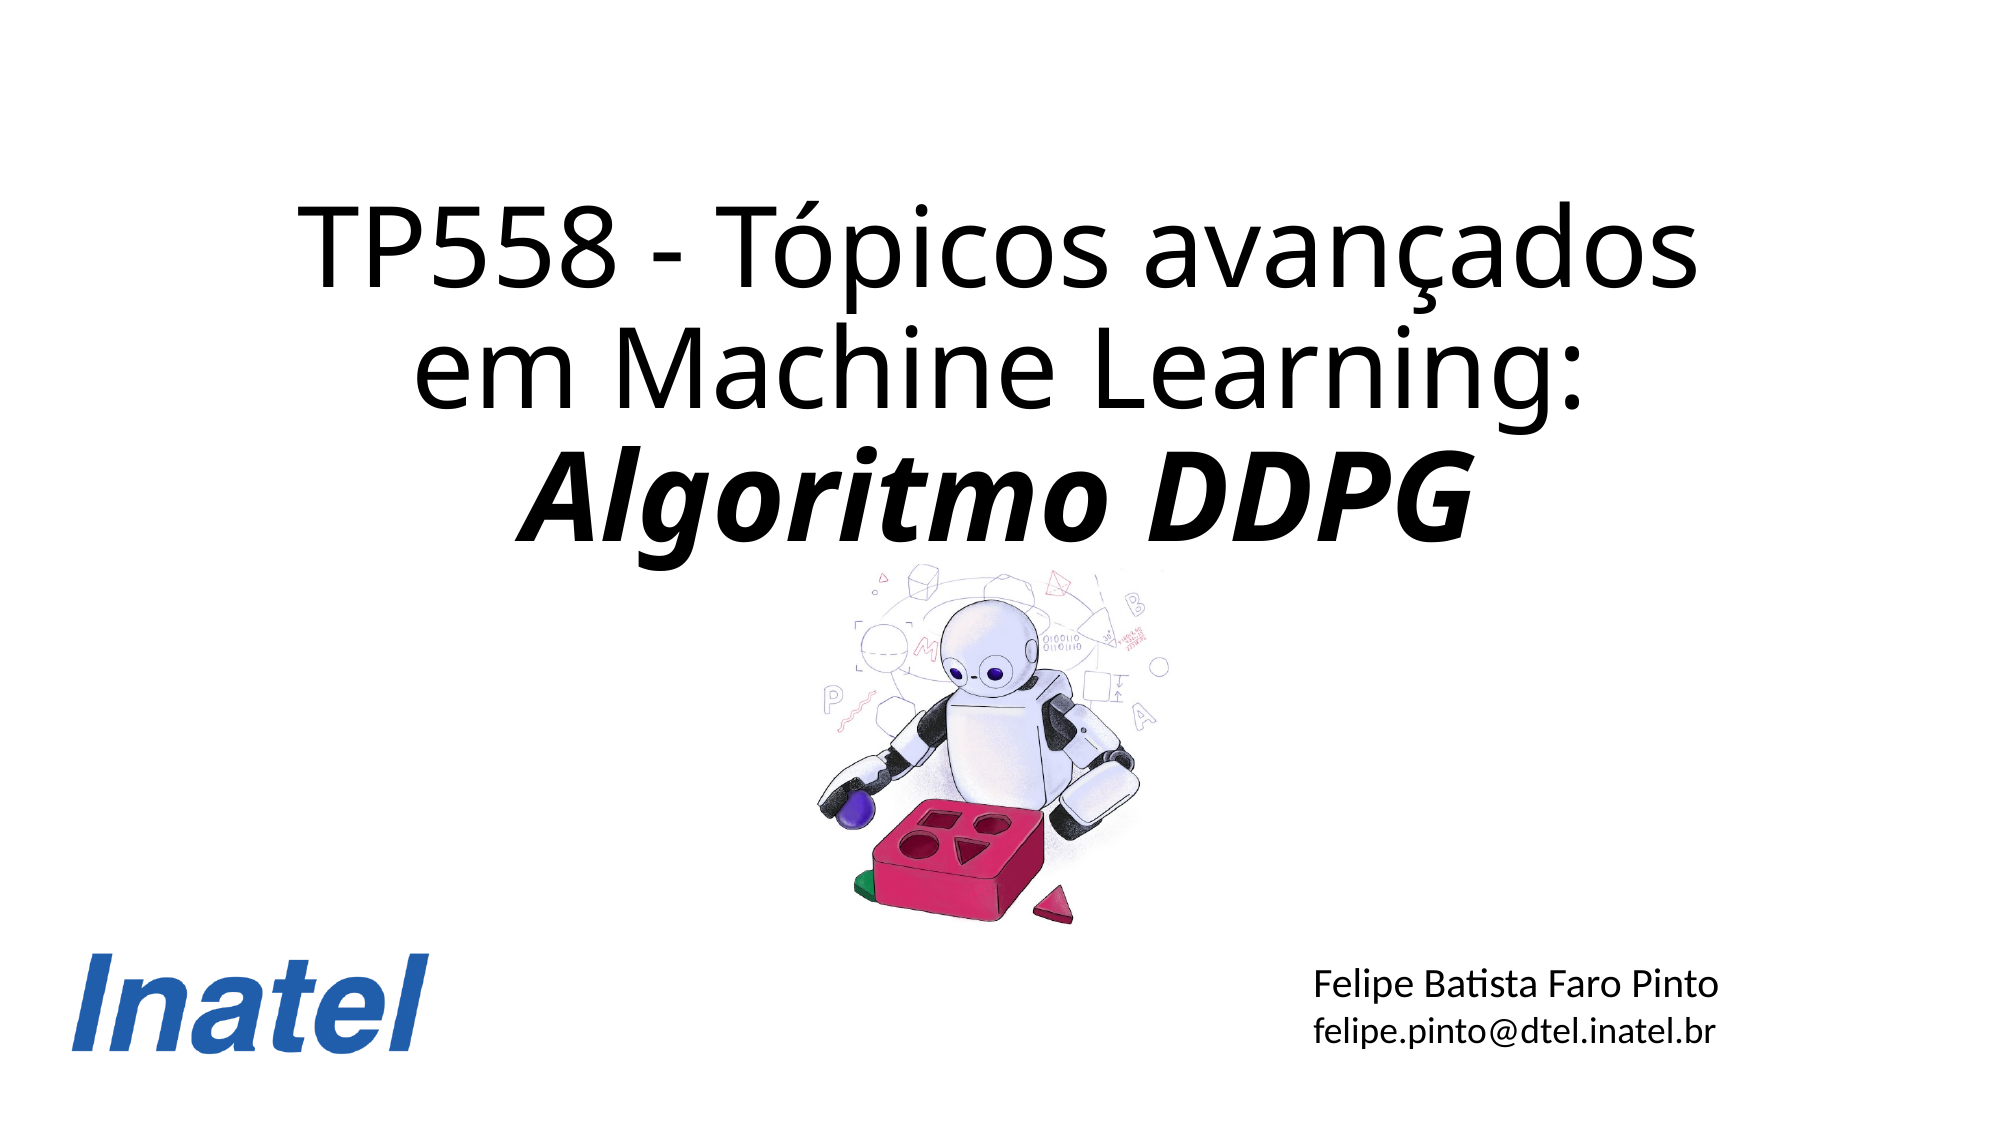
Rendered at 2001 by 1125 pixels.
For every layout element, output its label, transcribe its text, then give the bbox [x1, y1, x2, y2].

picture [814, 564, 1186, 932]
picture [64, 948, 436, 1060]
title TP558 - Tópicos avançados em Machine Learning: Algoritmo DDPG [249, 134, 1750, 576]
text_box Felipe Batista Faro Pinto felipe.pinto@dtel.inatel.br [1298, 948, 1956, 1058]
